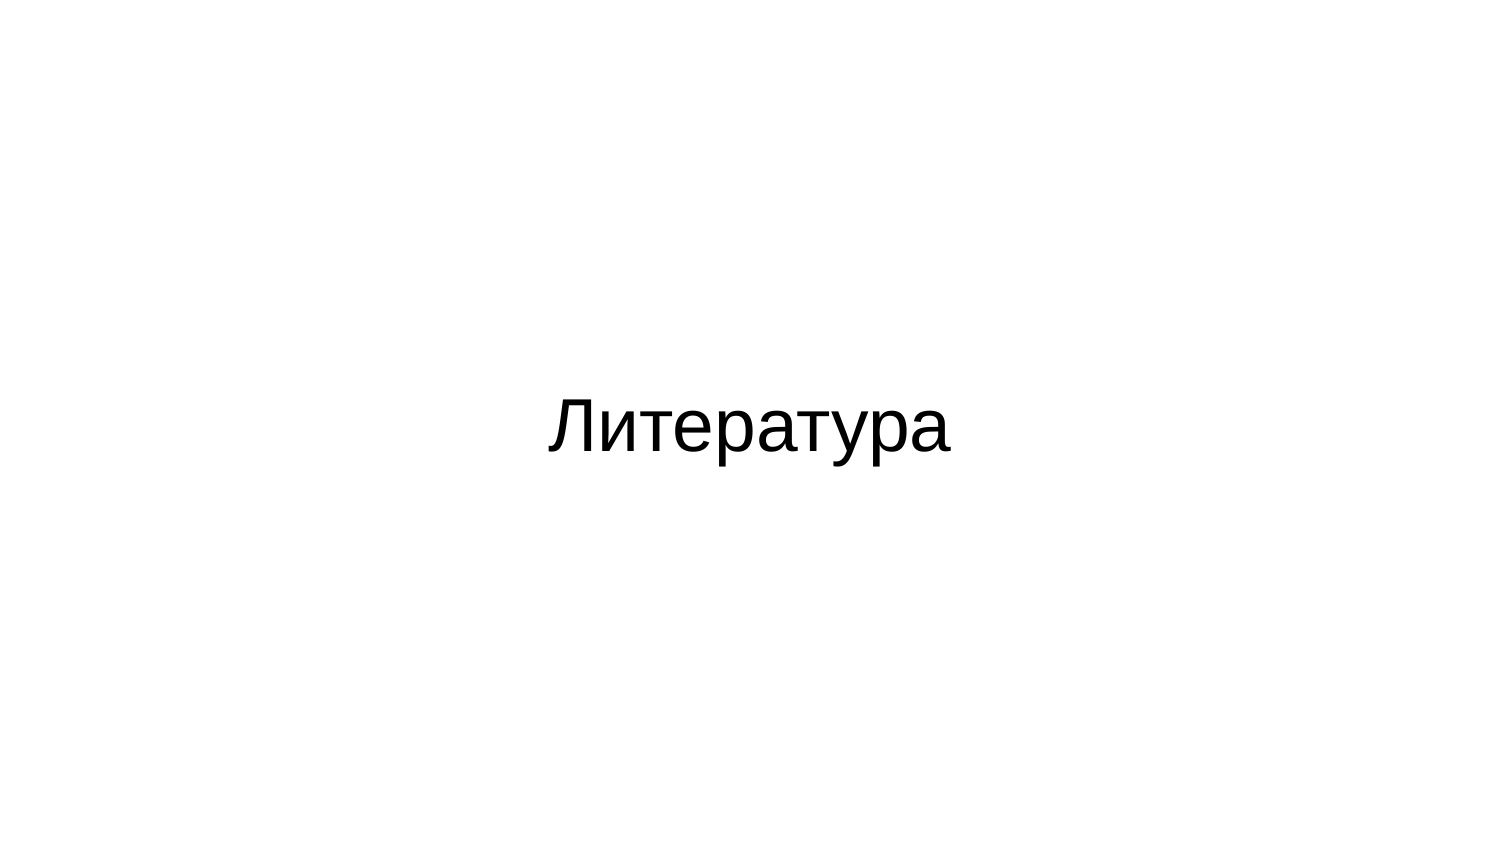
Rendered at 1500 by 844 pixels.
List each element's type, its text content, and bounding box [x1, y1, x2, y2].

title Литература [51, 352, 1449, 491]
